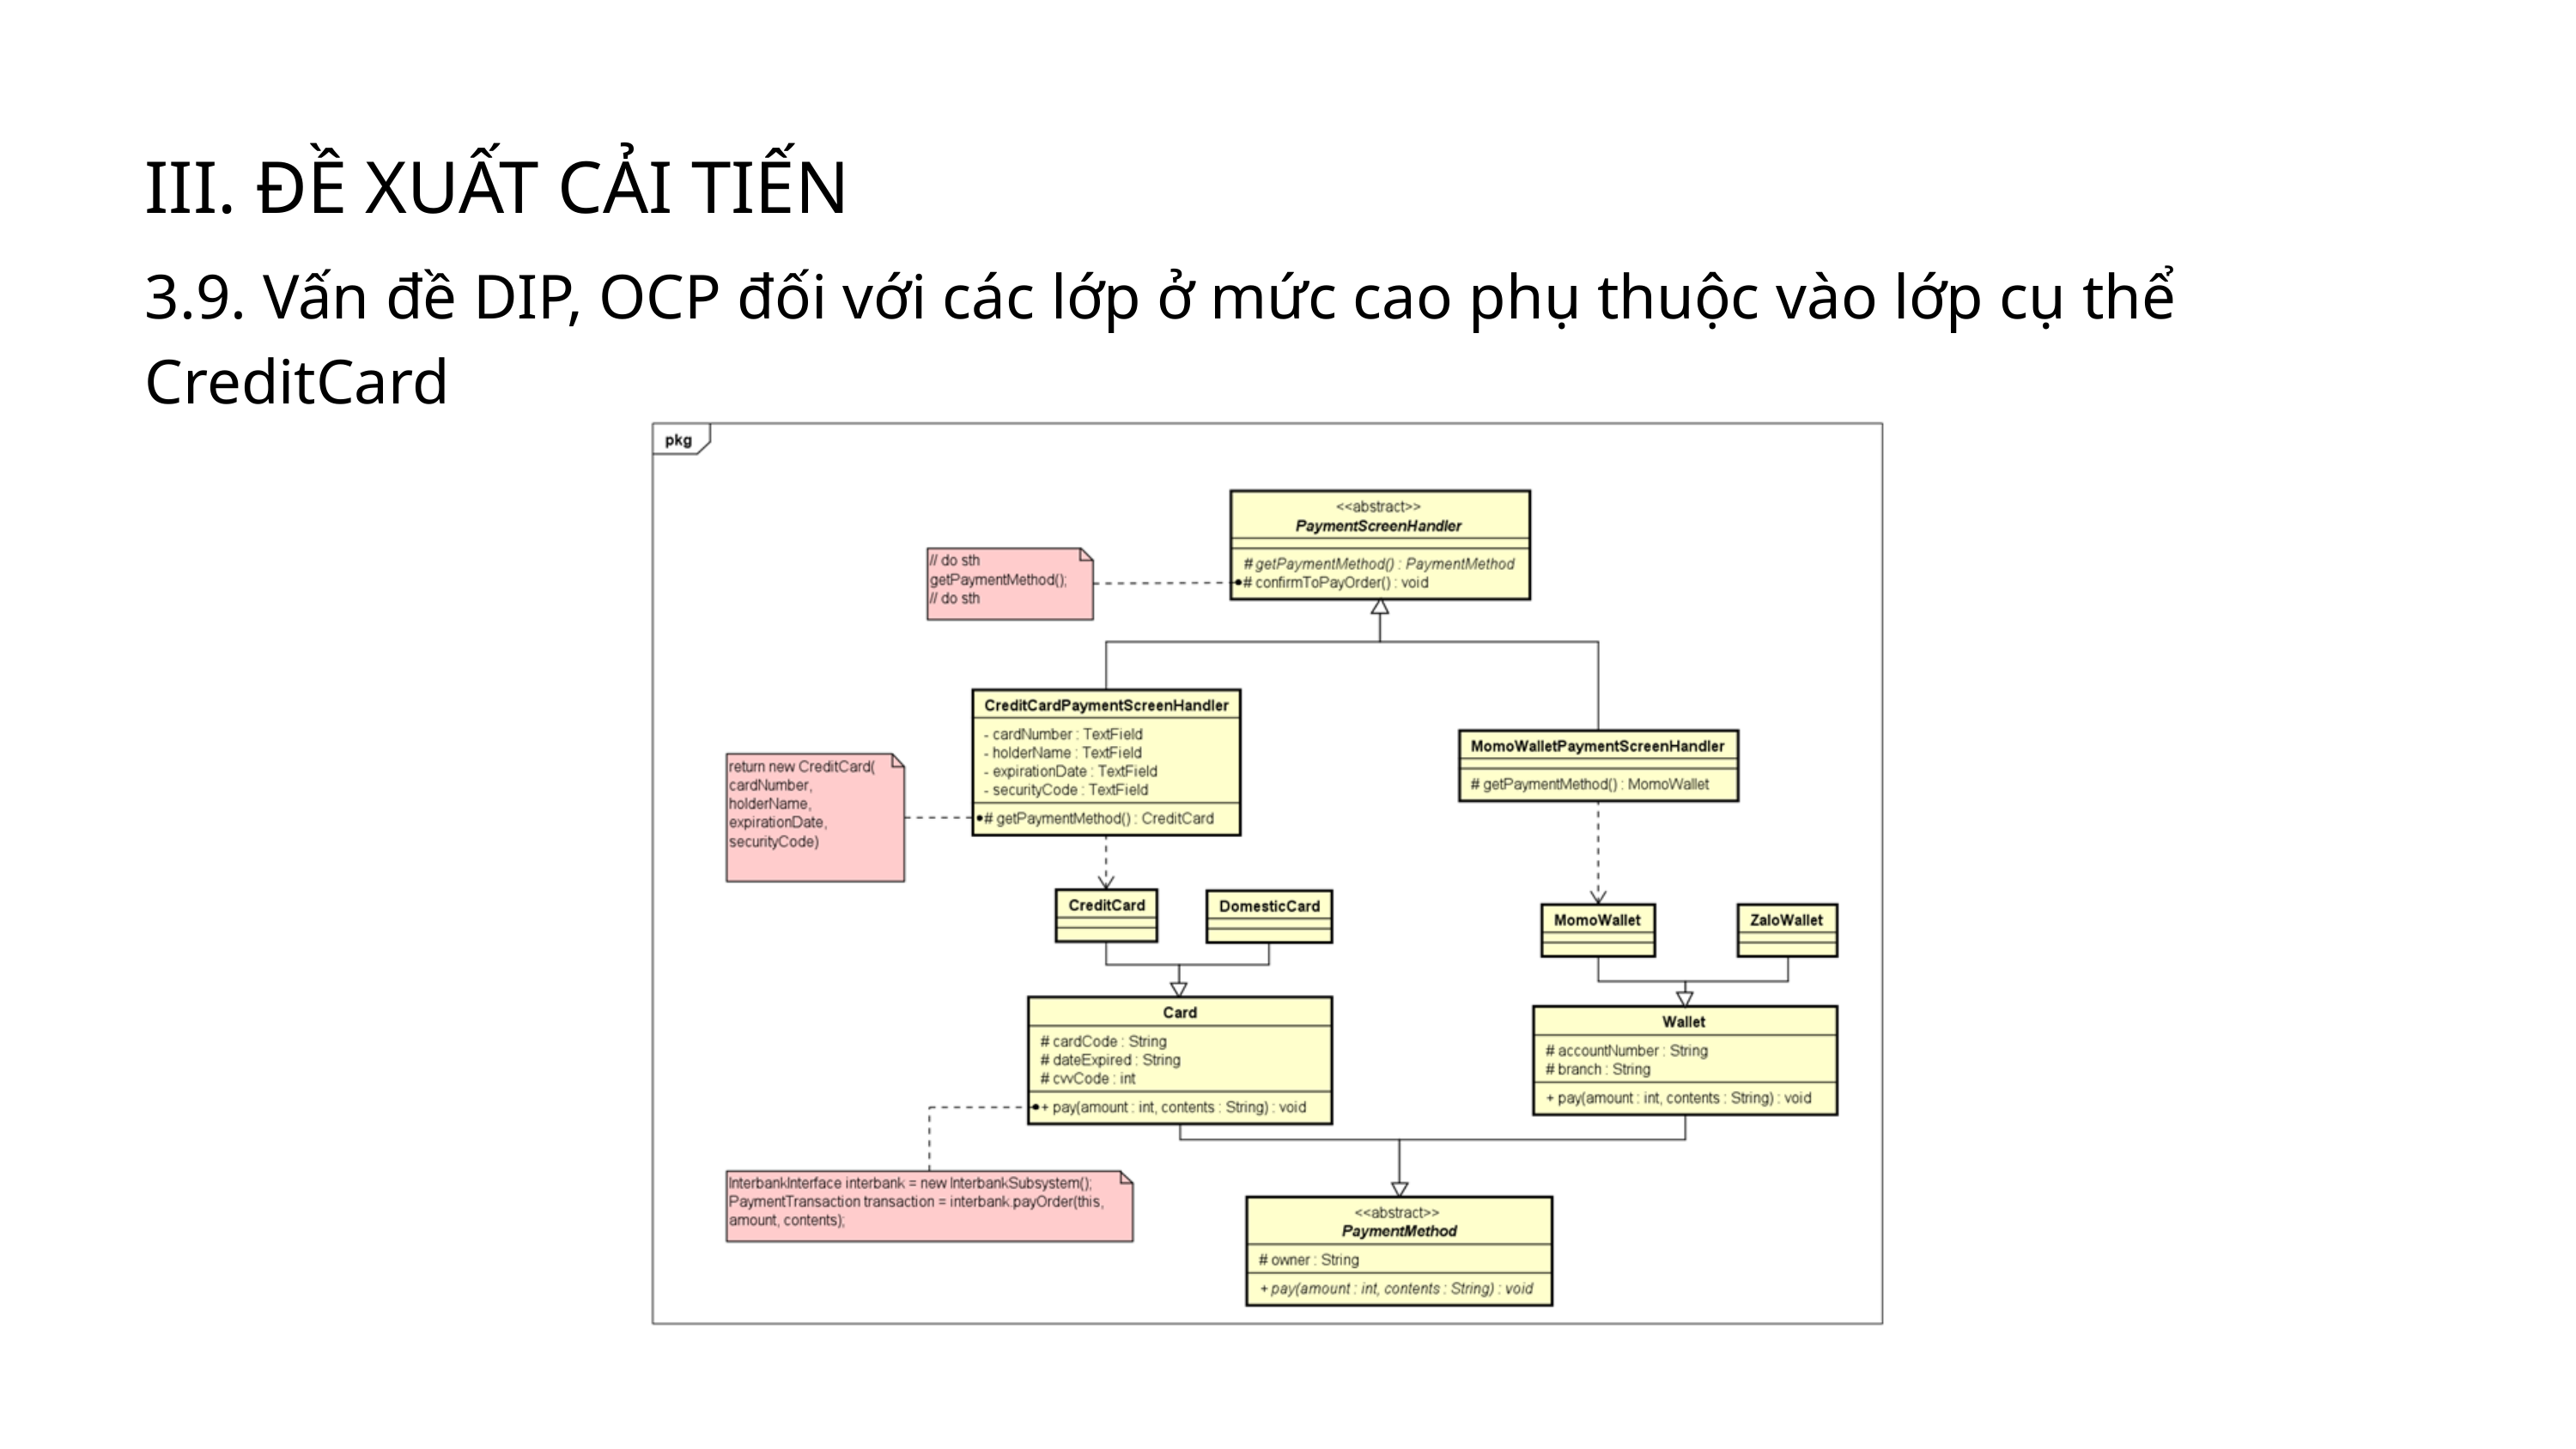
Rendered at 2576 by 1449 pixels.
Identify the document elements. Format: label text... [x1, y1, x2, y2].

text_box [641, 416, 1893, 1337]
text_box 3.9. Vấn đề DIP, OCP đối với các lớp ở mức cao phụ thuộc vào lớp cụ thể CreditCard [144, 246, 2390, 416]
text_box III. ĐỀ XUẤT CẢI TIẾN [144, 159, 1739, 228]
